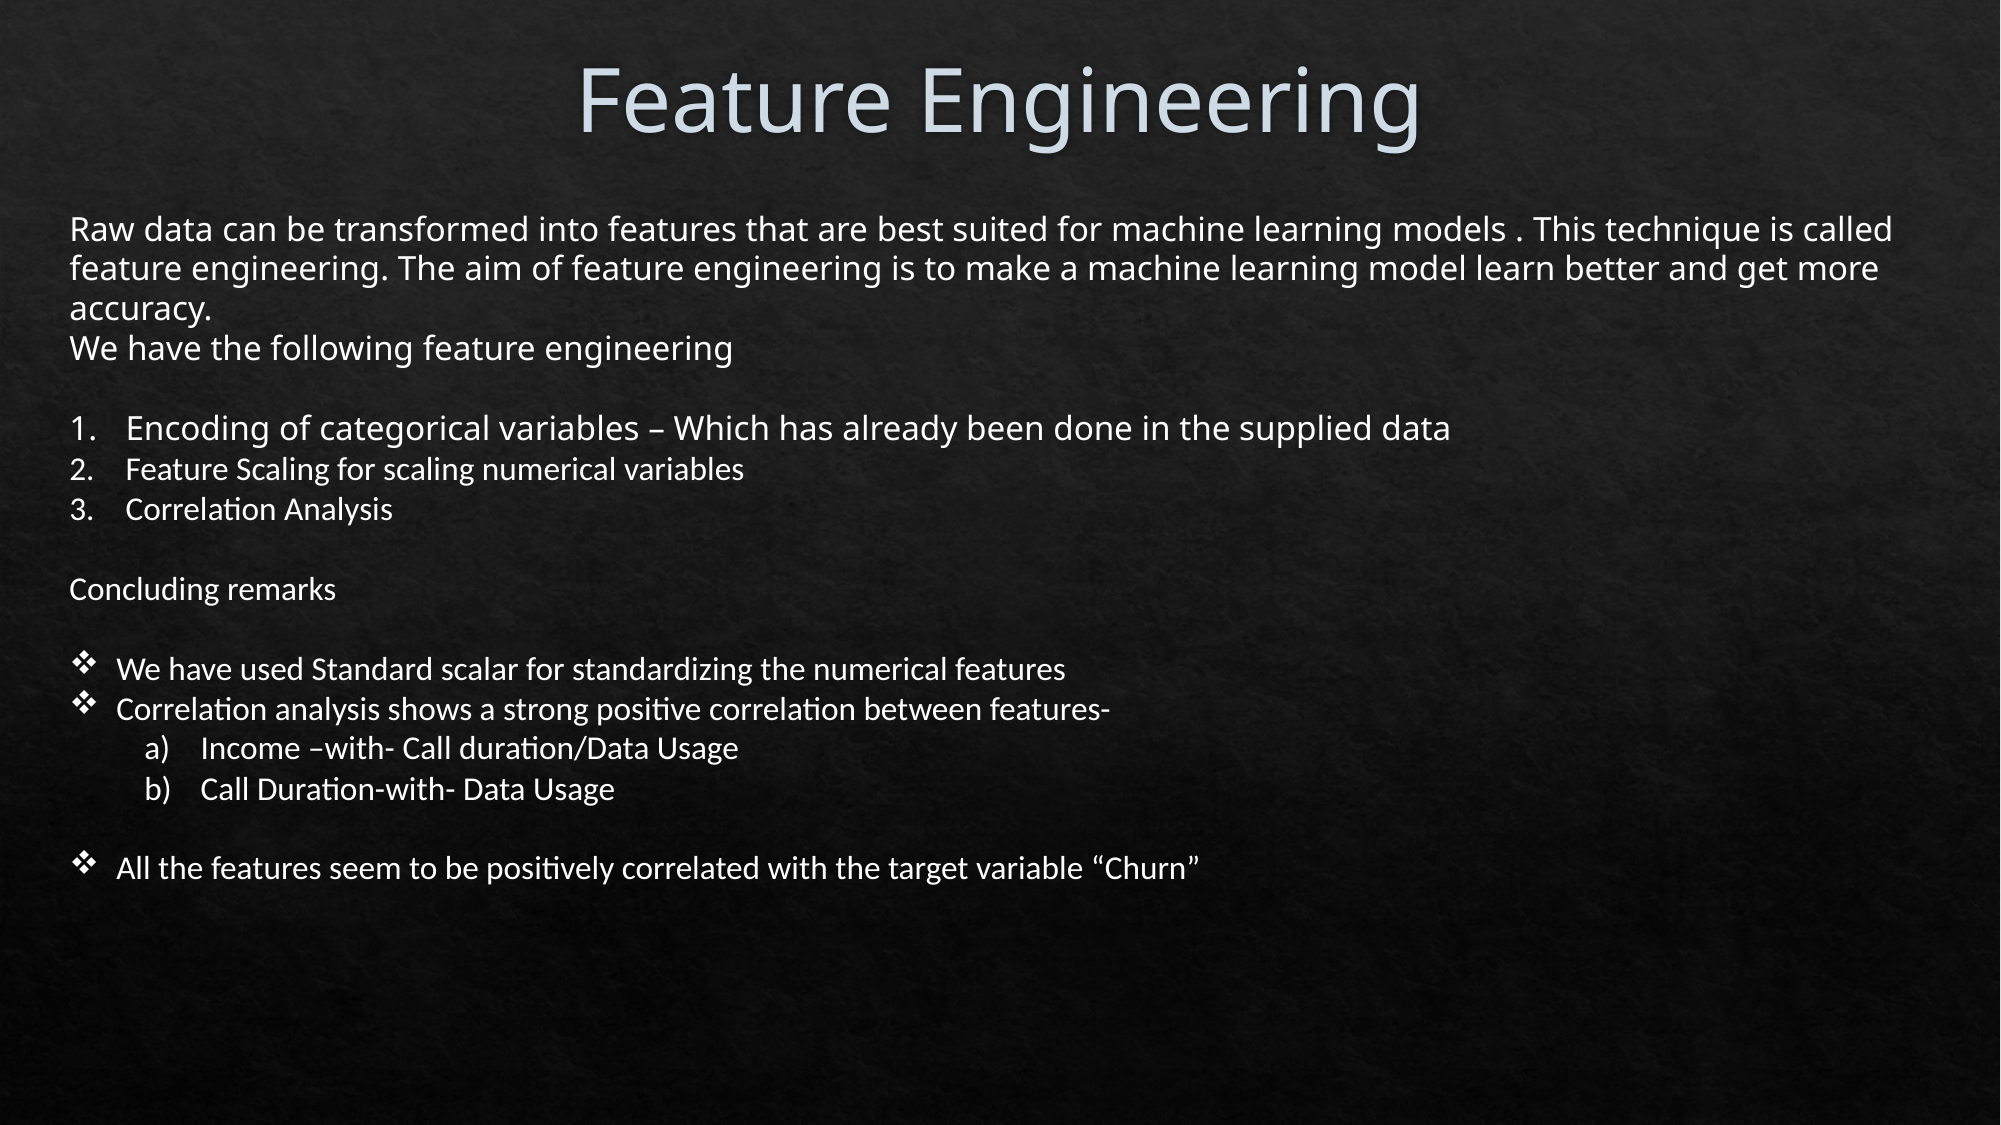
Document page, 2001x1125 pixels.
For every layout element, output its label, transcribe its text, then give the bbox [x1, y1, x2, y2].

title Feature Engineering [150, 47, 1850, 160]
text_box Raw data can be transformed into features that are best suited for machine learning models . This technique is called feature engineering. The aim of feature engineering is to make a machine learning model learn better and get more accuracy. We have the following feature engineering Encoding of categorical variables – Which has already been done in the supplied data Feature Scaling for scaling numerical variables Correlation Analysis Concluding remarks We have used Standard scalar for standardizing the numerical features Correlation analysis shows a strong positive correlation between features- Income –with- Call duration/Data Usage Call Duration-with- Data Usage All the features seem to be positively correlated with the target variable “Churn” [54, 200, 1921, 934]
